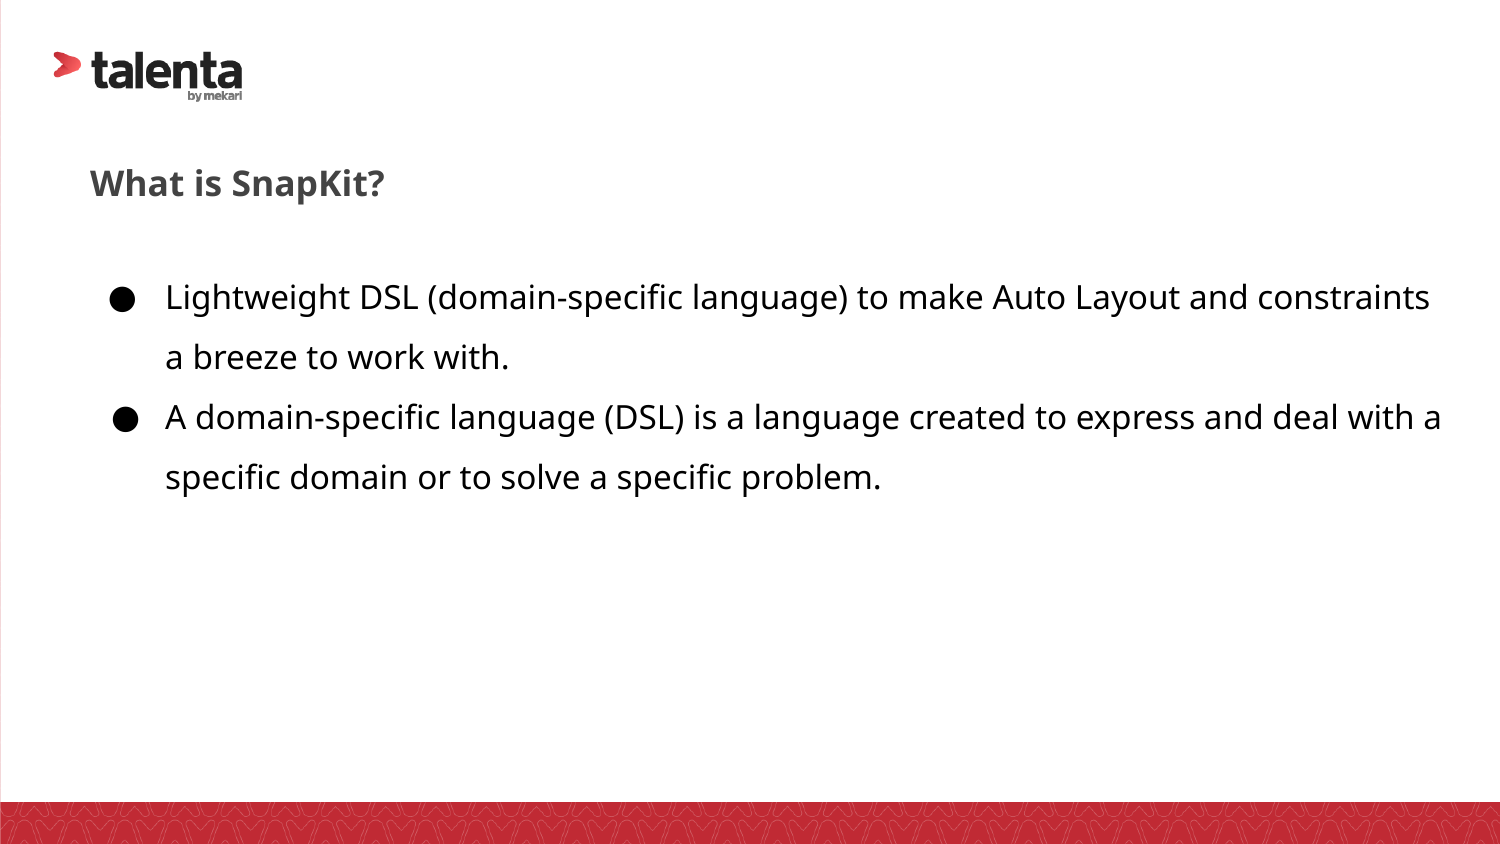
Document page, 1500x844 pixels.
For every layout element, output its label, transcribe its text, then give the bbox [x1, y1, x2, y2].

picture [0, 0, 1500, 844]
title What is SnapKit? [90, 155, 941, 209]
list Lightweight DSL (domain-specific language) to make Auto Layout and constraints a breeze to work with. A domain-specific language (DSL) is a language created to express and deal with a specific domain or to solve a specific problem. [90, 256, 1449, 723]
